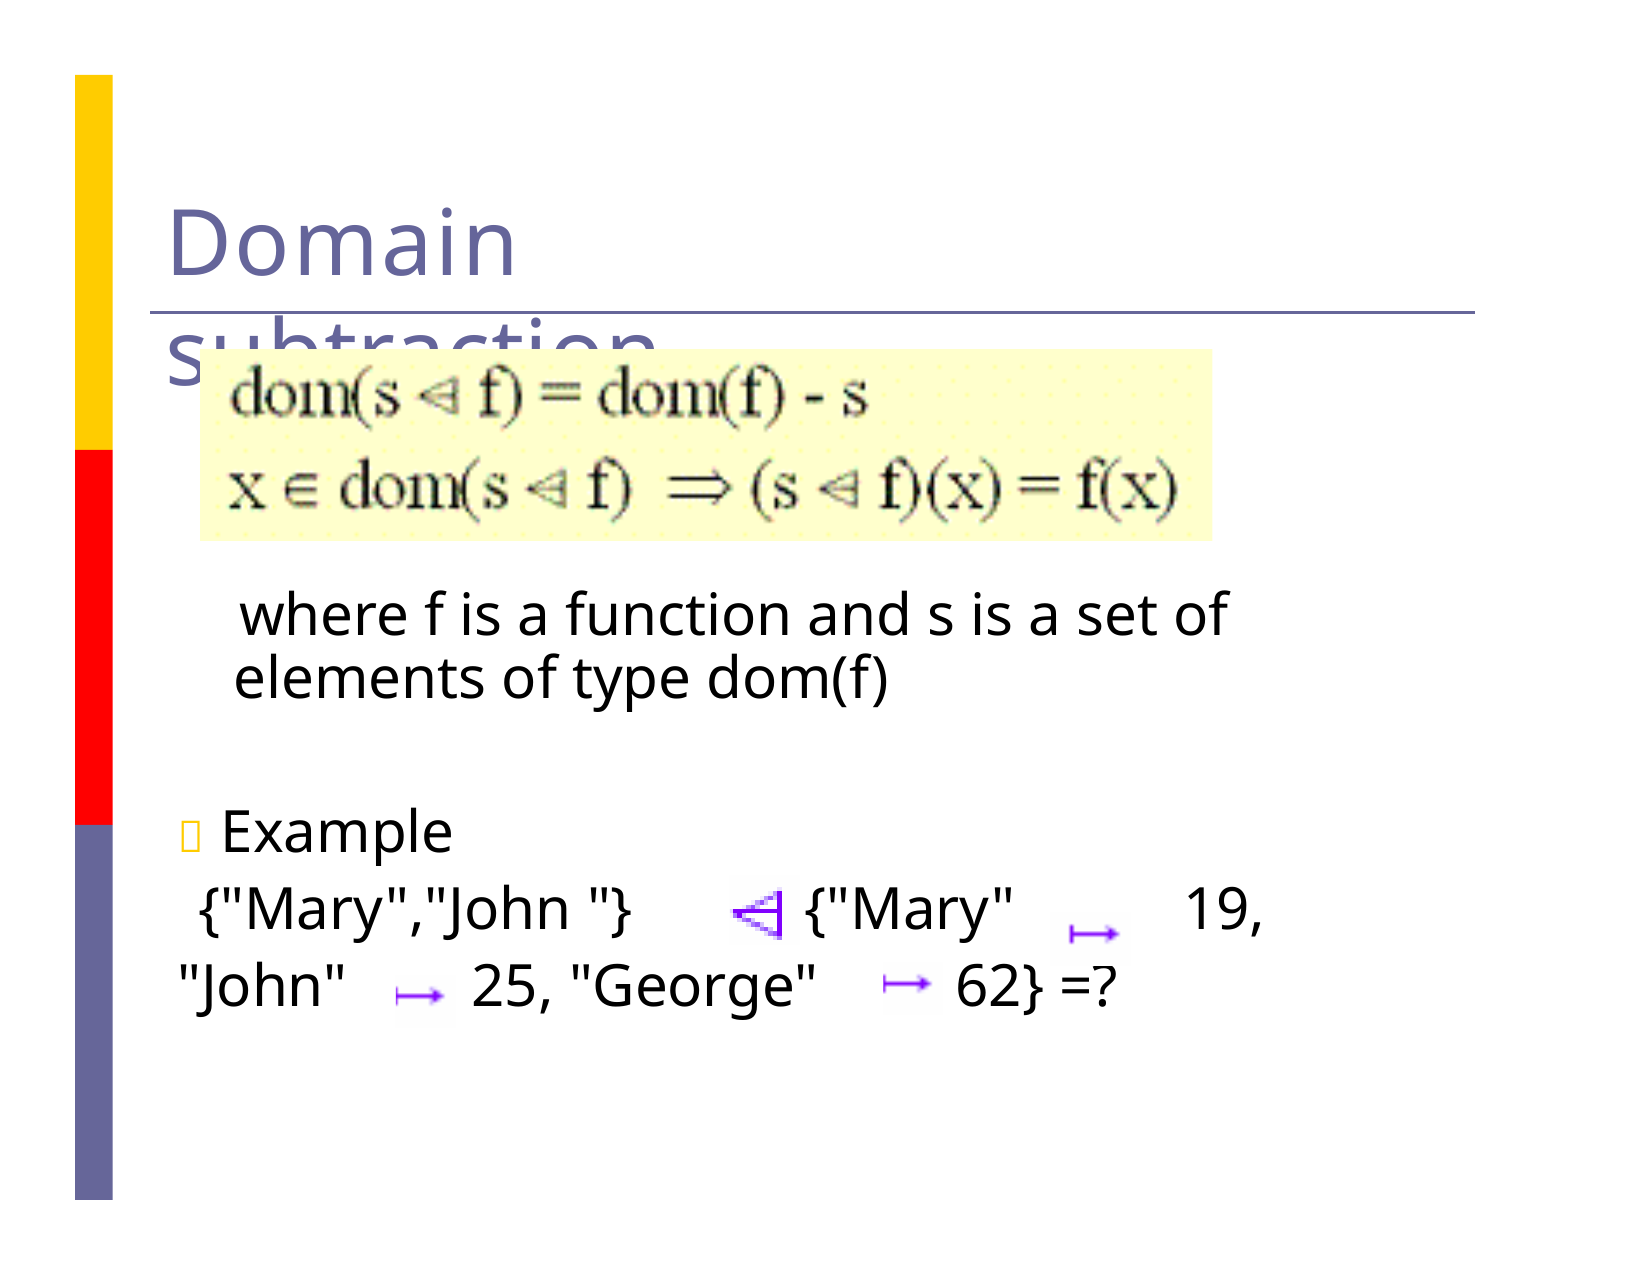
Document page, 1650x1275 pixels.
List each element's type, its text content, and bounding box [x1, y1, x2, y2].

text_box  Example {"Mary","John "} [175, 784, 704, 941]
text_box {"Mary" [802, 868, 1042, 941]
title Domain subtraction [163, 182, 933, 405]
text_box [200, 349, 1213, 541]
text_box [729, 875, 800, 945]
text_box [1050, 912, 1131, 966]
text_box [883, 962, 943, 1016]
text_box [395, 975, 456, 1028]
text_box where f is a function and s is a set of elements of type dom(f) [231, 574, 1330, 711]
text_box "John" 25, "George" 62} =? [175, 945, 1168, 1018]
text_box 19, [1181, 868, 1281, 941]
